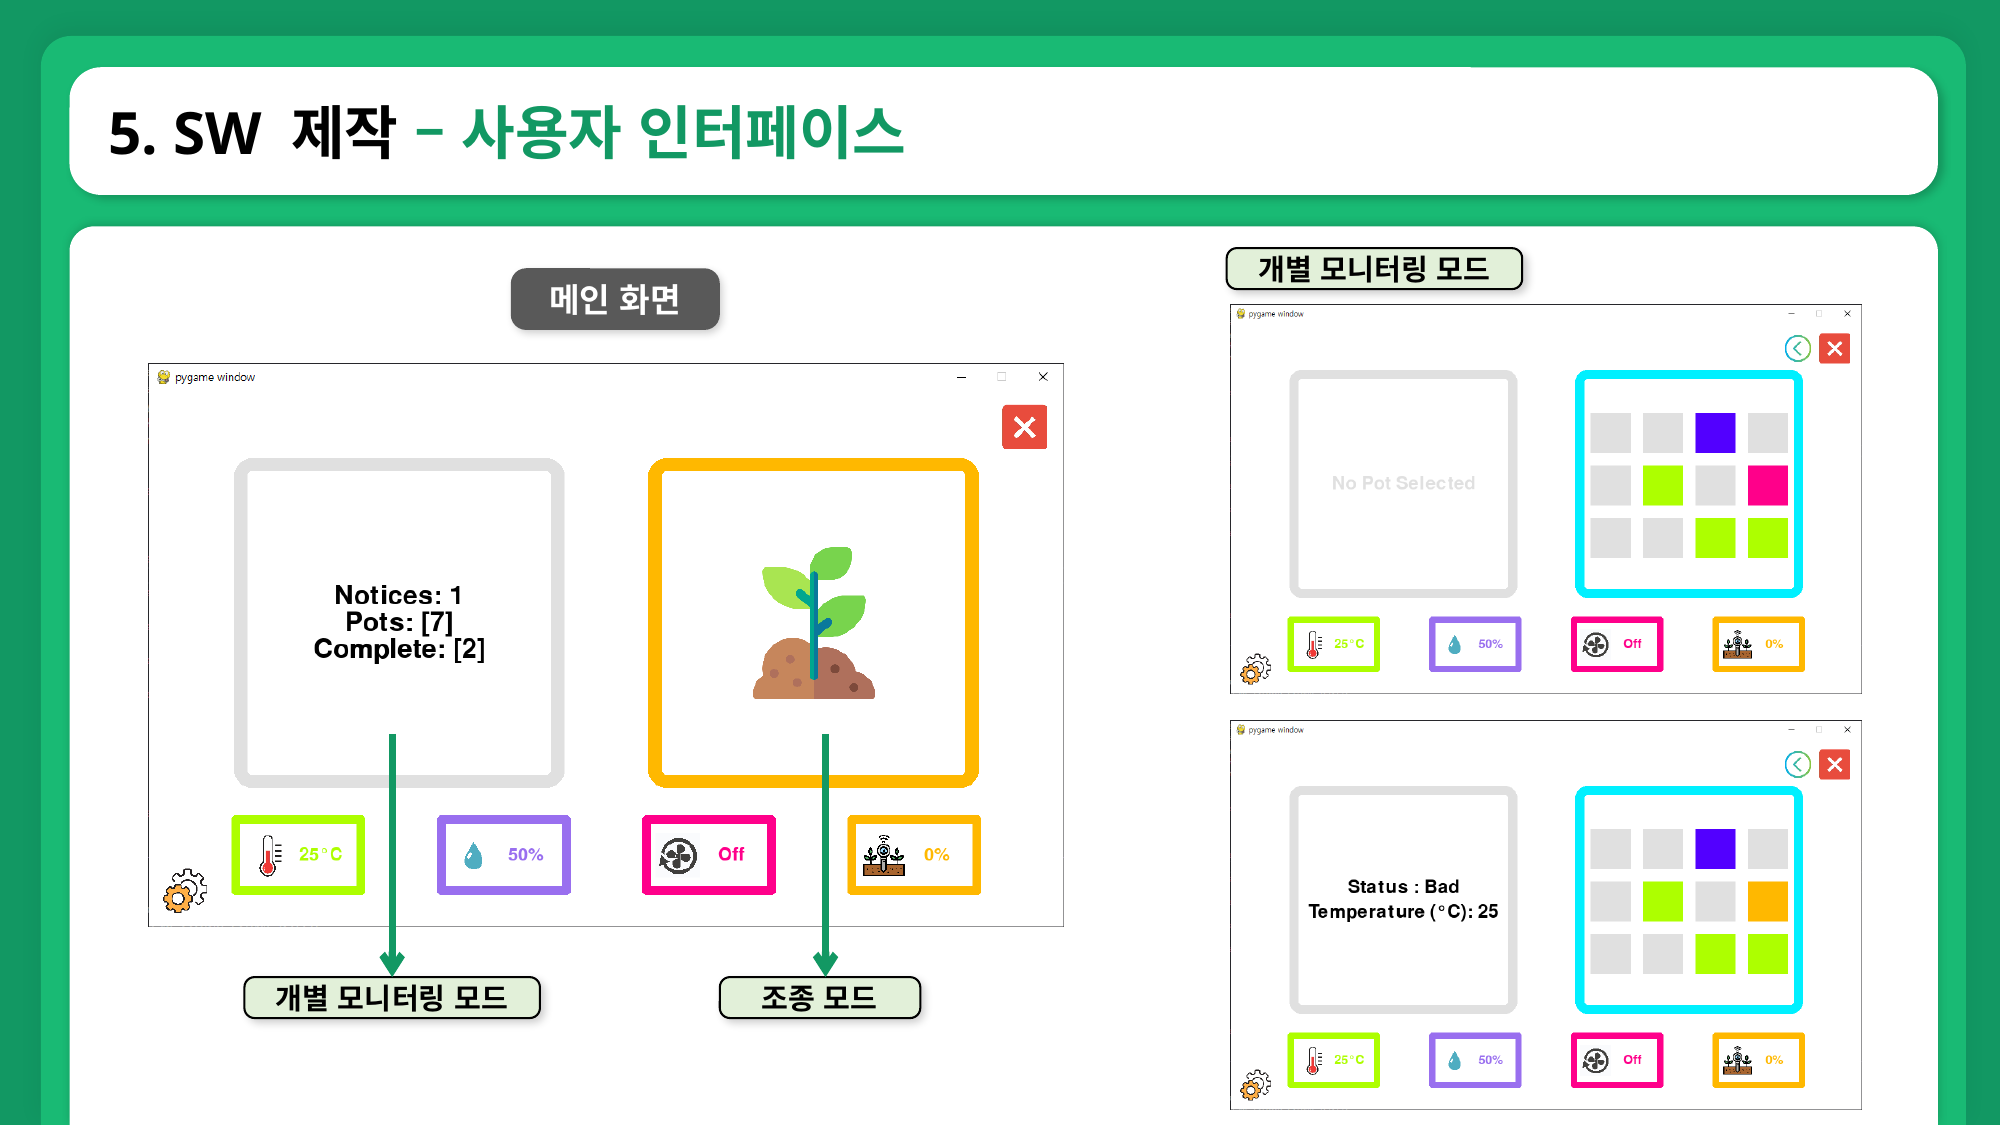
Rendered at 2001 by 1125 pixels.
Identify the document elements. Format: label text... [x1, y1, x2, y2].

text_box 5. SW 제작 – 사용자 인터페이스 [68, 66, 1939, 196]
text_box 개별 모니터링 모드 [1225, 247, 1524, 291]
text_box [39, 34, 1967, 1125]
text_box 개별 모니터링 모드 [243, 976, 541, 1020]
picture [1230, 304, 1862, 694]
text_box [68, 225, 1939, 1125]
picture [148, 363, 1064, 927]
text_box 조종 모드 [718, 976, 922, 1020]
picture [1230, 720, 1862, 1110]
text_box 메인 화면 [509, 267, 721, 331]
